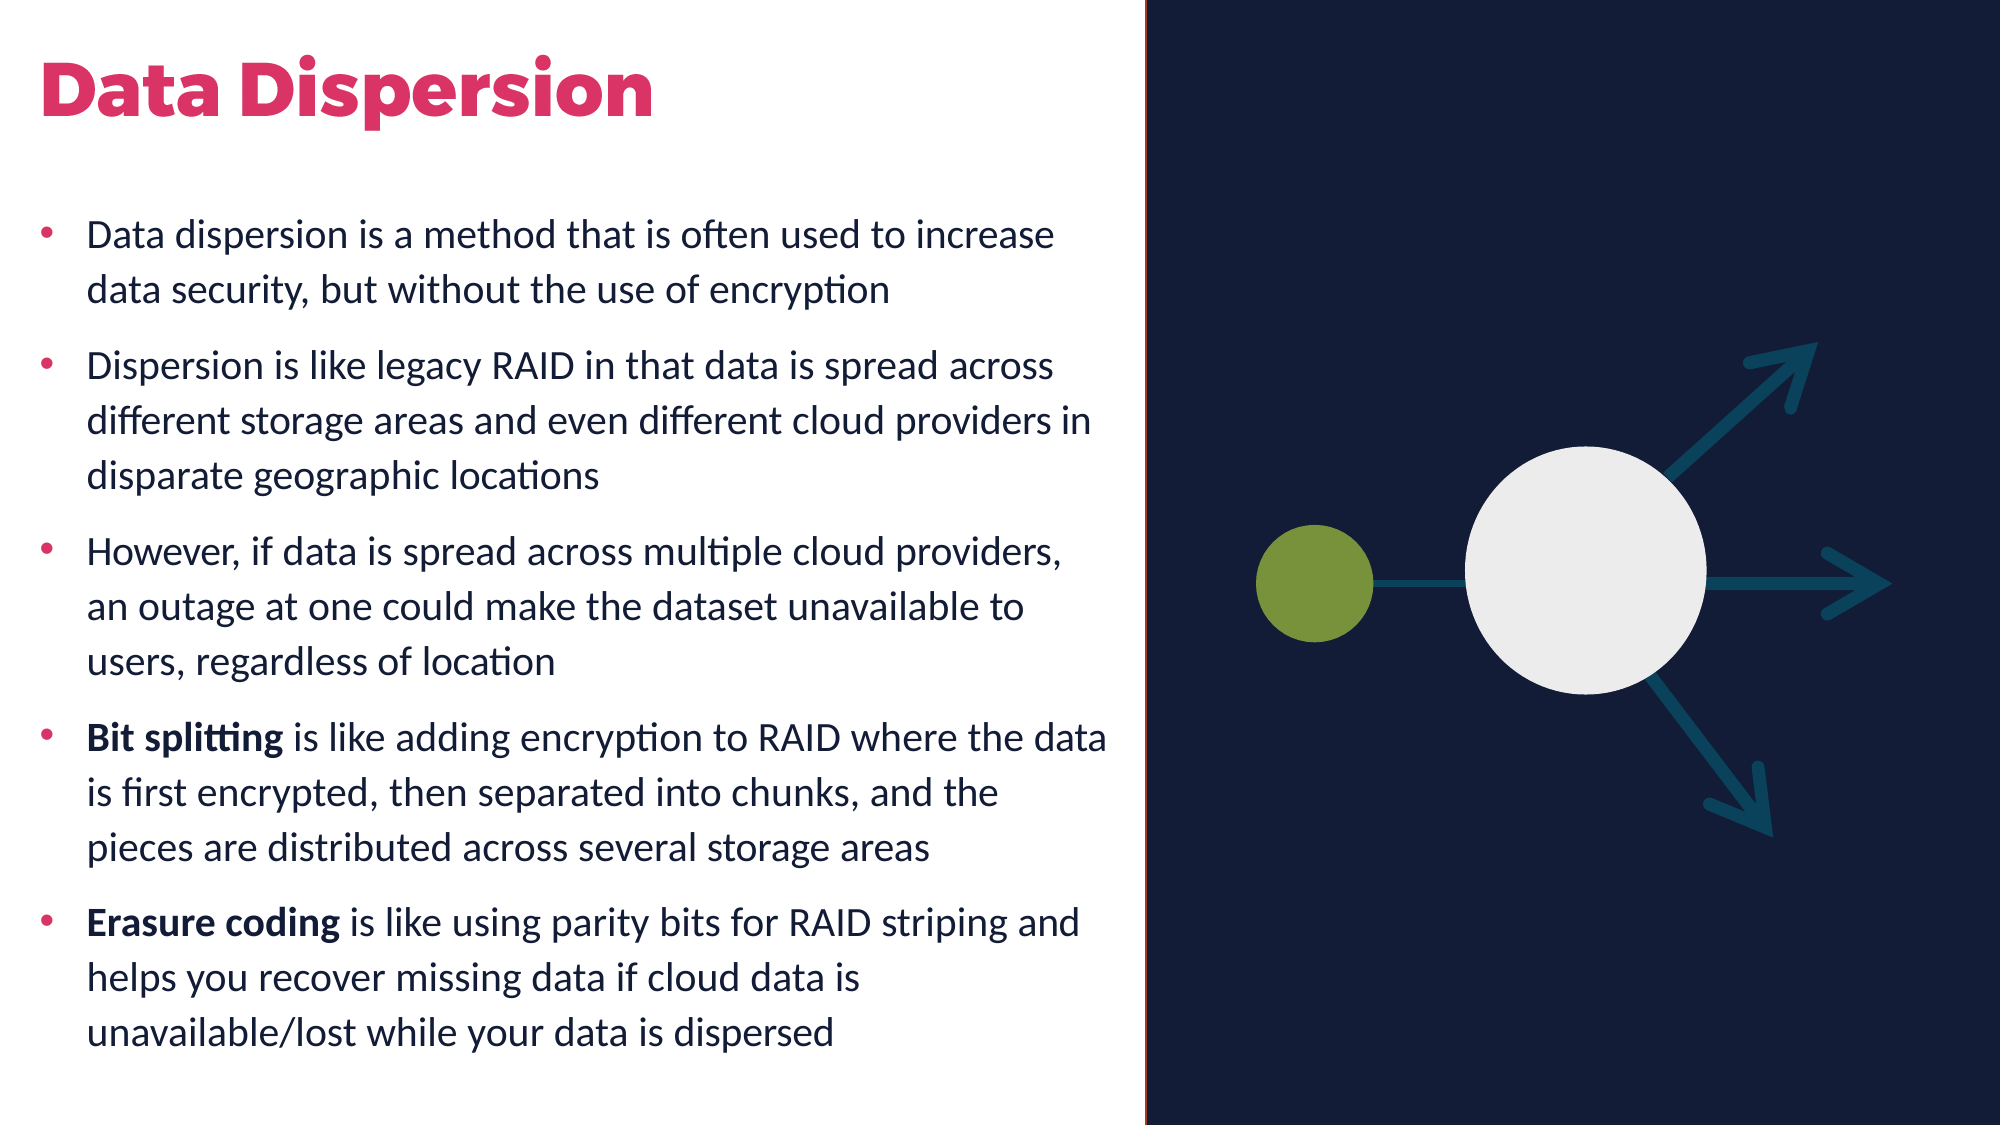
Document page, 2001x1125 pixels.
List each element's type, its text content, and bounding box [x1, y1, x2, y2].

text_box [1144, 0, 2000, 1125]
text_box Data dispersion is a method that is often used to increase data security, but without the use of encryption Dispersion is like legacy RAID in that data is spread across different storage areas and even different cloud providers in disparate geographic locations However, if data is spread across multiple cloud providers, an outage at one could make the dataset unavailable to users, regardless of location Bit splitting is like adding encryption to RAID where the data is first encrypted, then separated into chunks, and the pieces are distributed across several storage areas Erasure coding is like using parity bits for RAID striping and helps you recover missing data if cloud data is unavailable/lost while your data is dispersed [37, 199, 1112, 1055]
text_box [1255, 341, 1893, 838]
picture [39, 42, 695, 135]
